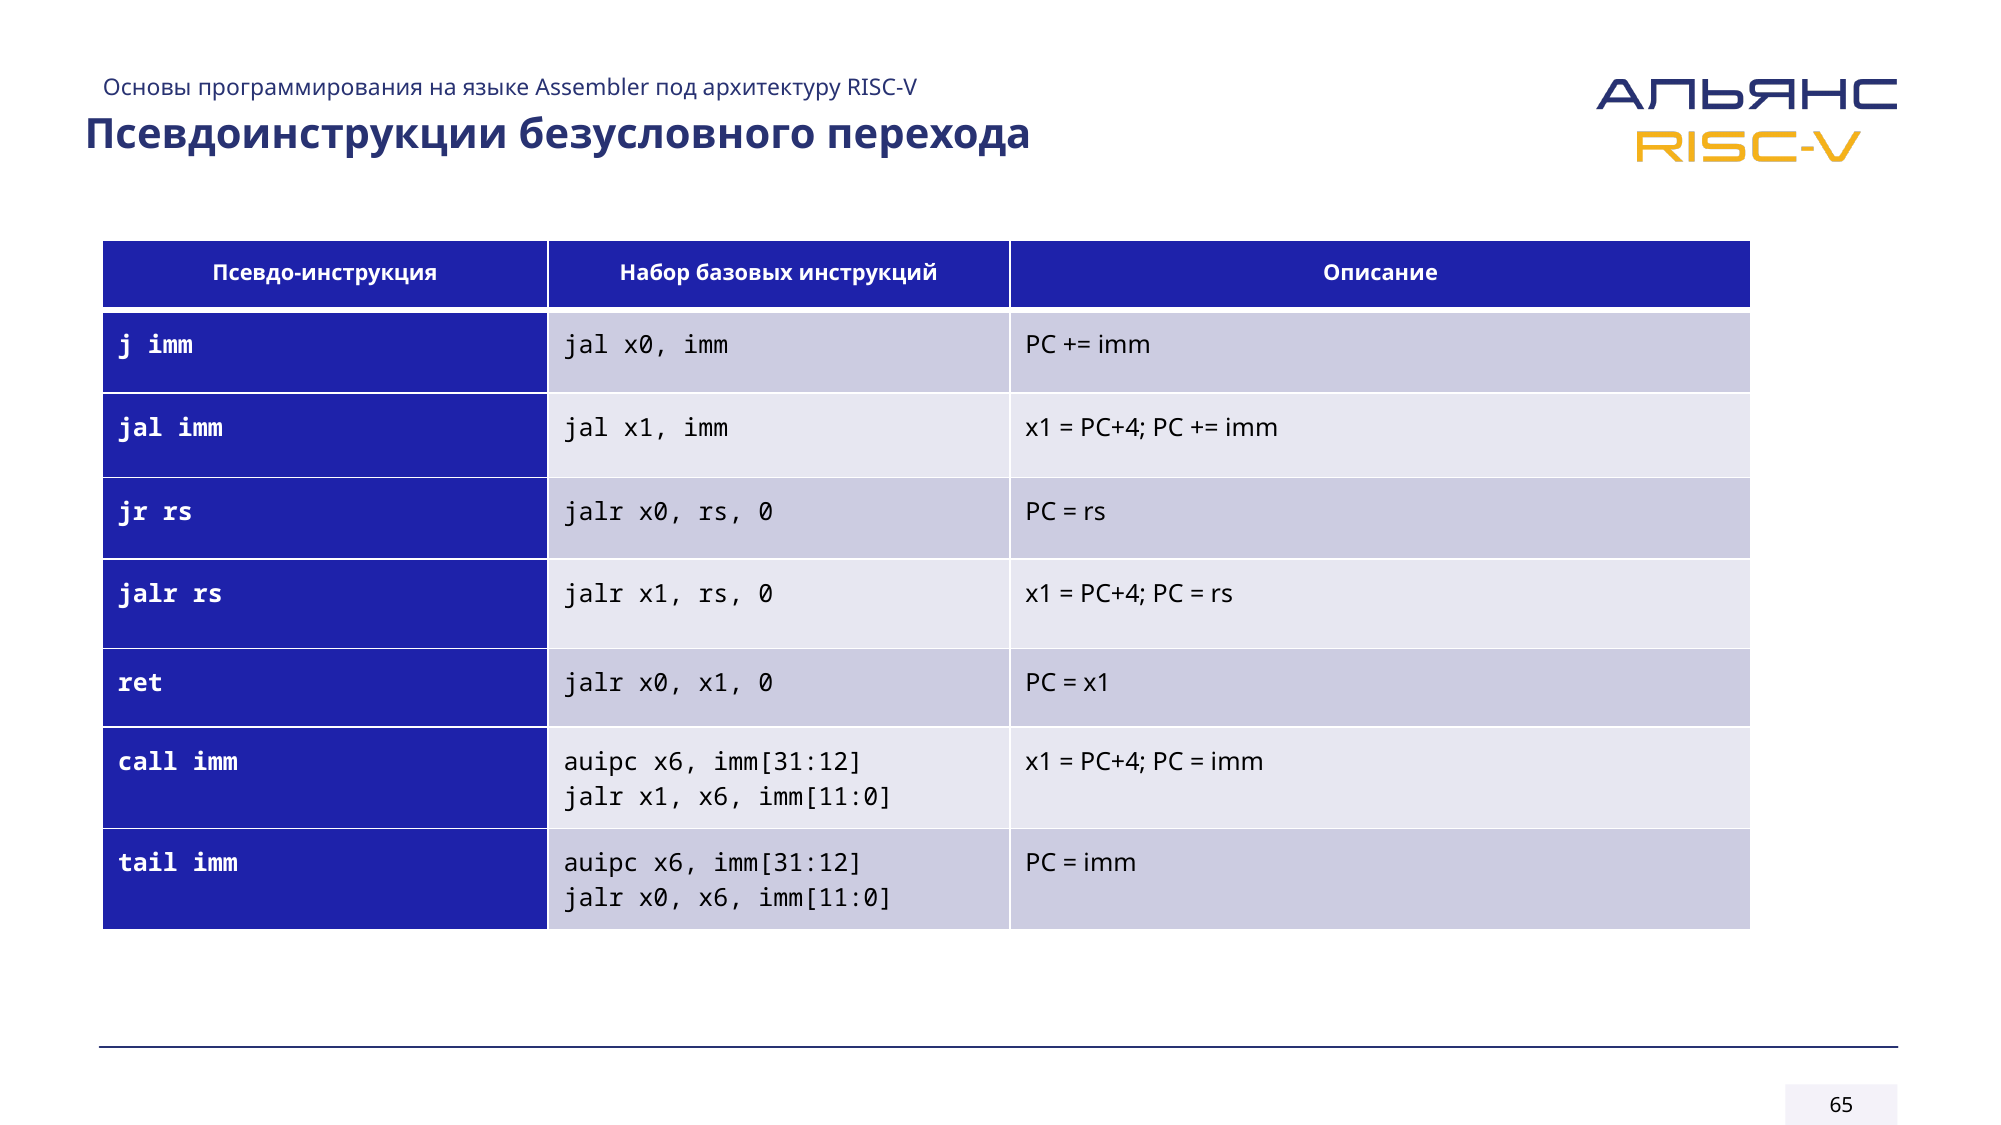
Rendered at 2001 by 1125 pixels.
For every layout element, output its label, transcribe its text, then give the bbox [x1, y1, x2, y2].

table_cell x1 = PC+4; PC = rs [1011, 560, 1750, 648]
table_cell j imm [103, 313, 547, 392]
table_cell auipc x6, imm[31:12] jalr x1, x6, imm[11:0] [549, 728, 1009, 828]
table_cell jalr x1, rs, 0 [549, 560, 1009, 648]
text_box Основы программирования на языке Assembler под архитектуру RISC-V [88, 65, 1624, 108]
table_cell call imm [103, 728, 547, 828]
table_cell PC = rs [1011, 478, 1750, 558]
table_cell jal x0, imm [549, 313, 1009, 392]
table_cell jalr x0, rs, 0 [549, 478, 1009, 558]
table_cell jal imm [103, 394, 547, 477]
table_cell jr rs [103, 478, 547, 558]
table_header Описание [1011, 241, 1750, 307]
table_cell ret [103, 649, 547, 726]
table_cell PC = x1 [1011, 649, 1750, 726]
table_cell auipc x6, imm[31:12] jalr x0, x6, imm[11:0] [549, 829, 1009, 929]
table_cell jalr x0, x1, 0 [549, 649, 1009, 726]
table_cell x1 = PC+4; PC = imm [1011, 728, 1750, 828]
table_cell PC += imm [1011, 313, 1750, 392]
table_cell jal x1, imm [549, 394, 1009, 477]
table_cell jalr rs [103, 560, 547, 648]
picture [1595, 79, 1898, 162]
table_cell tail imm [103, 829, 547, 929]
text_box 65 [1785, 1084, 1898, 1125]
table_header Набор базовых инструкций [549, 241, 1009, 307]
table_header Псевдо-инструкция [103, 241, 547, 307]
table_cell x1 = PC+4; PC += imm [1011, 394, 1750, 477]
table_cell PC = imm [1011, 829, 1750, 929]
text_box Псевдоинструкции безусловного перехода [69, 99, 1047, 165]
